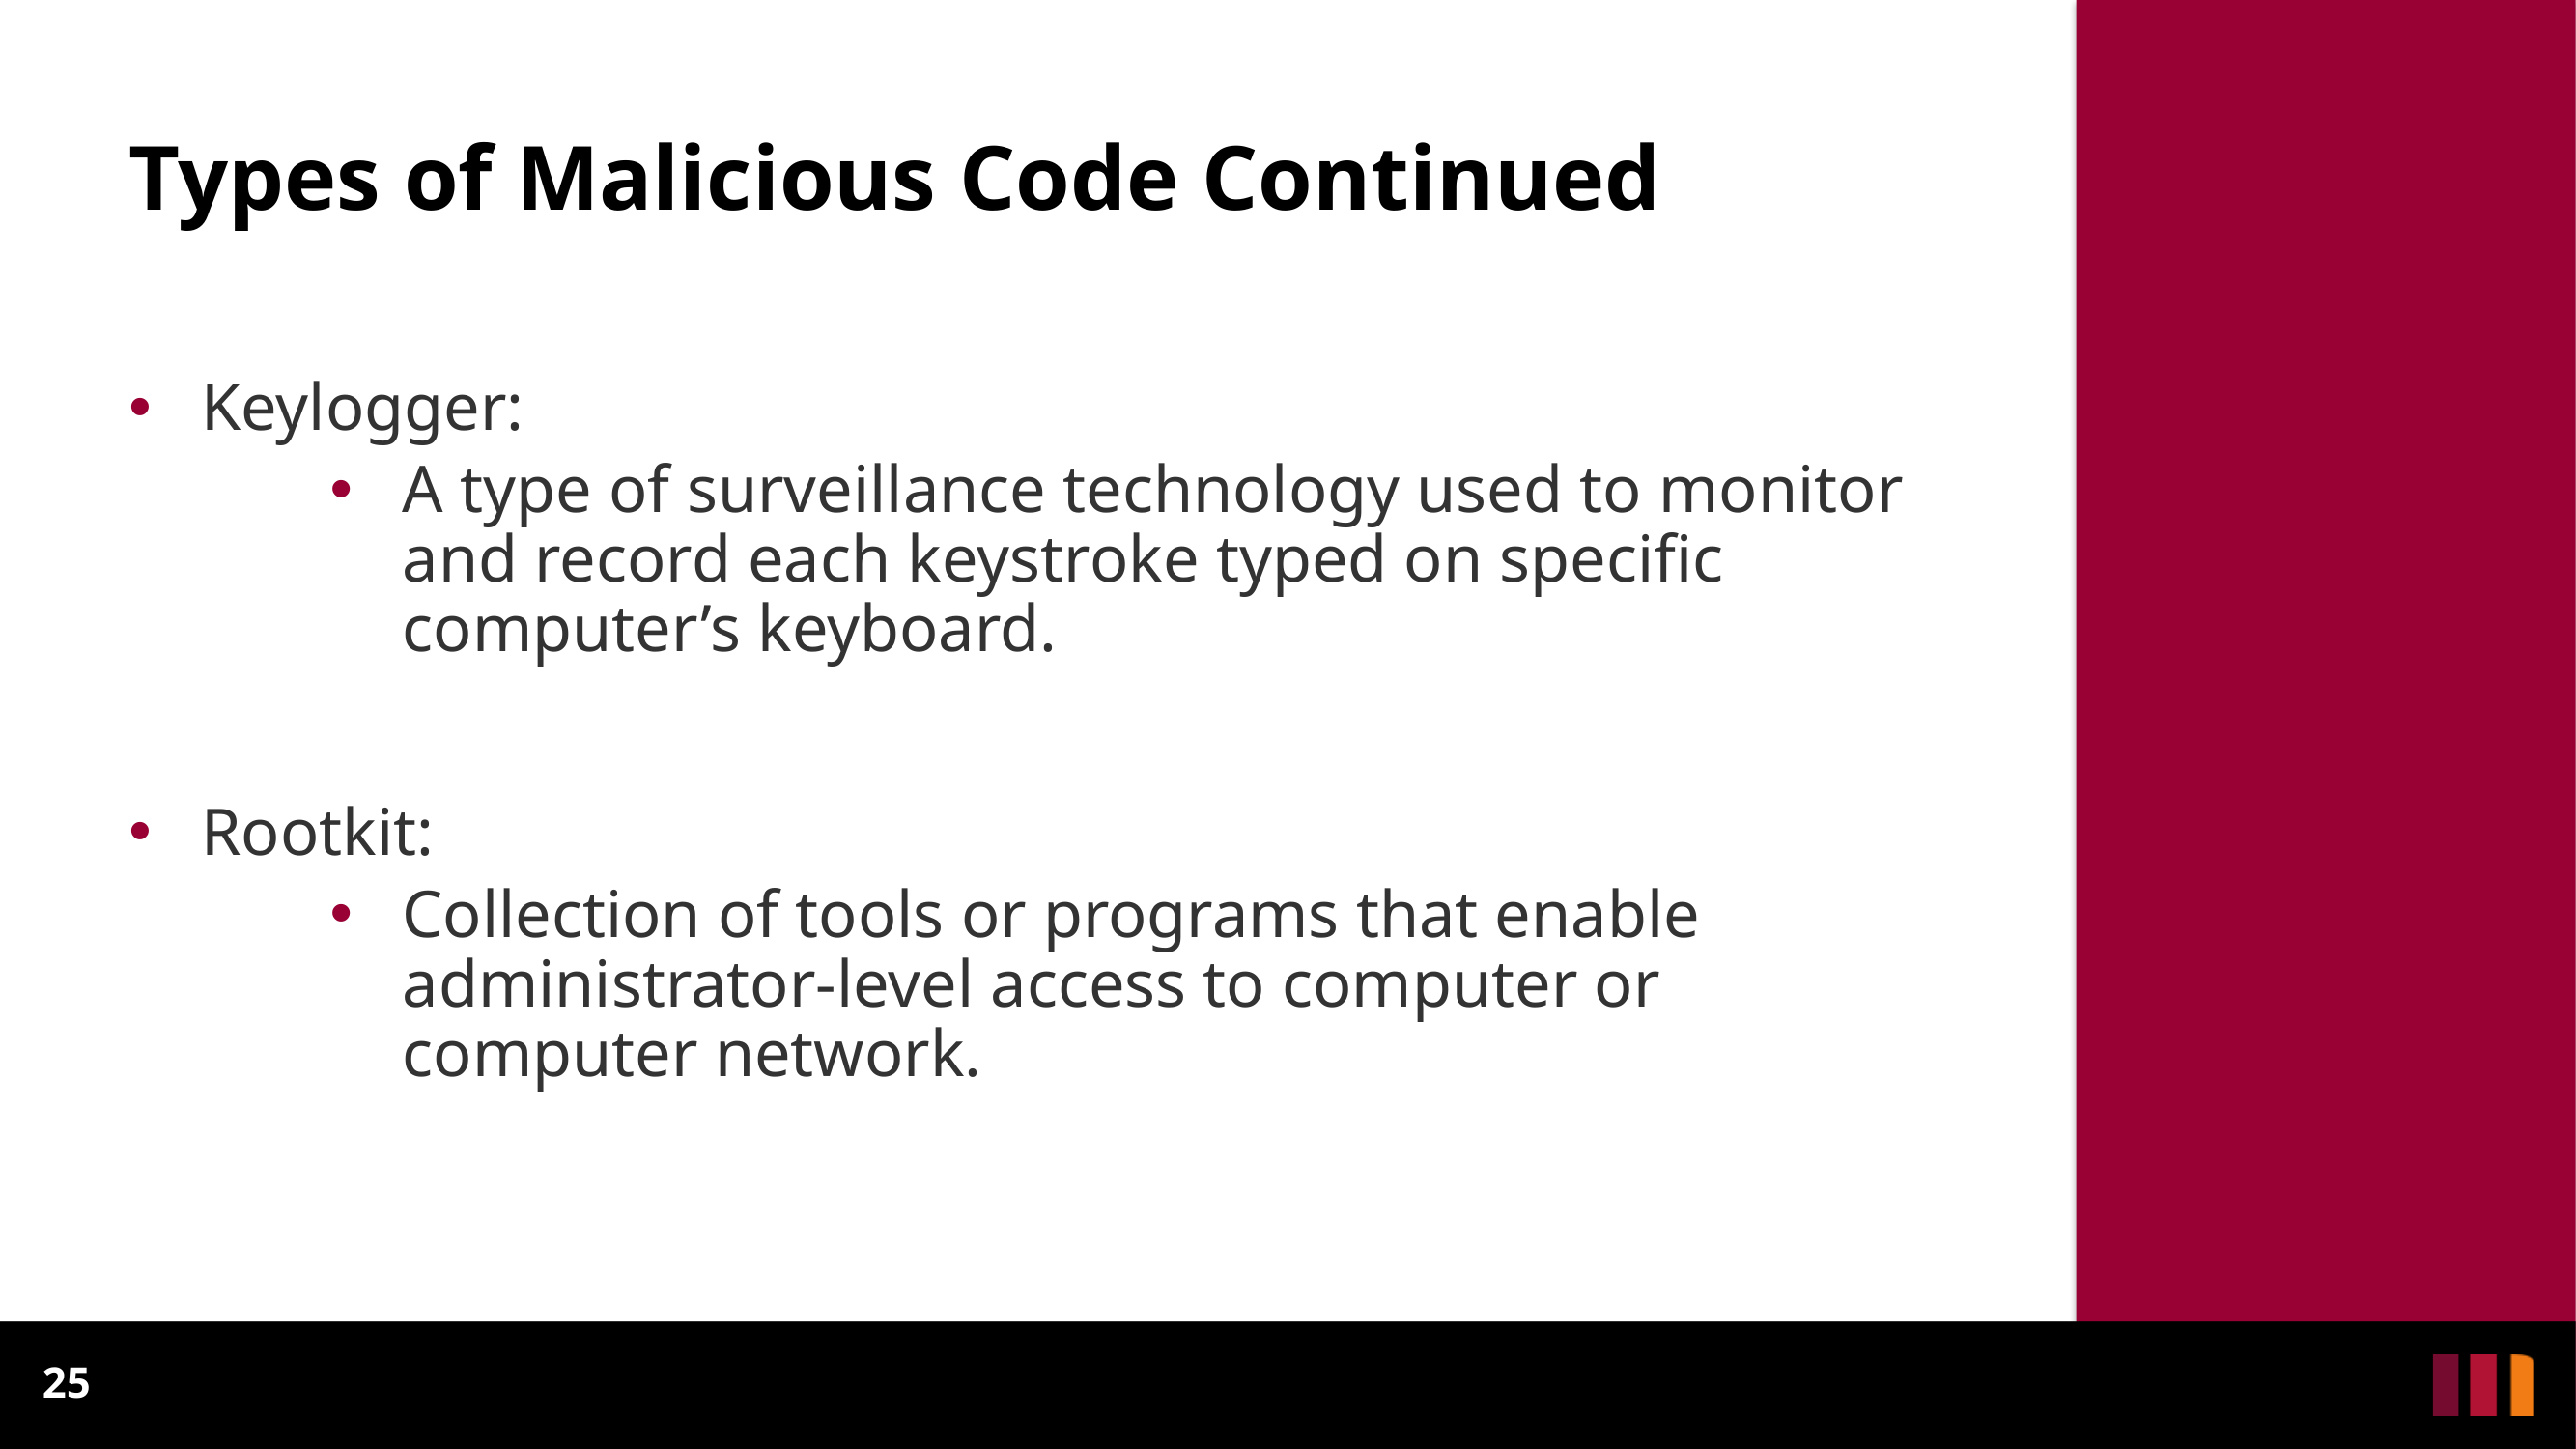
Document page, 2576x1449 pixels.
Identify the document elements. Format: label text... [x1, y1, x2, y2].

title Types of Malicious Code Continued [128, 122, 1859, 334]
list Keylogger: A type of surveillance technology used to monitor and record each keystroke typed on specific computer’s keyboard. Rootkit: Collection of tools or programs that enable administrator-level access to computer or computer network. [128, 374, 1969, 1195]
slide_number 25 [42, 1346, 127, 1424]
